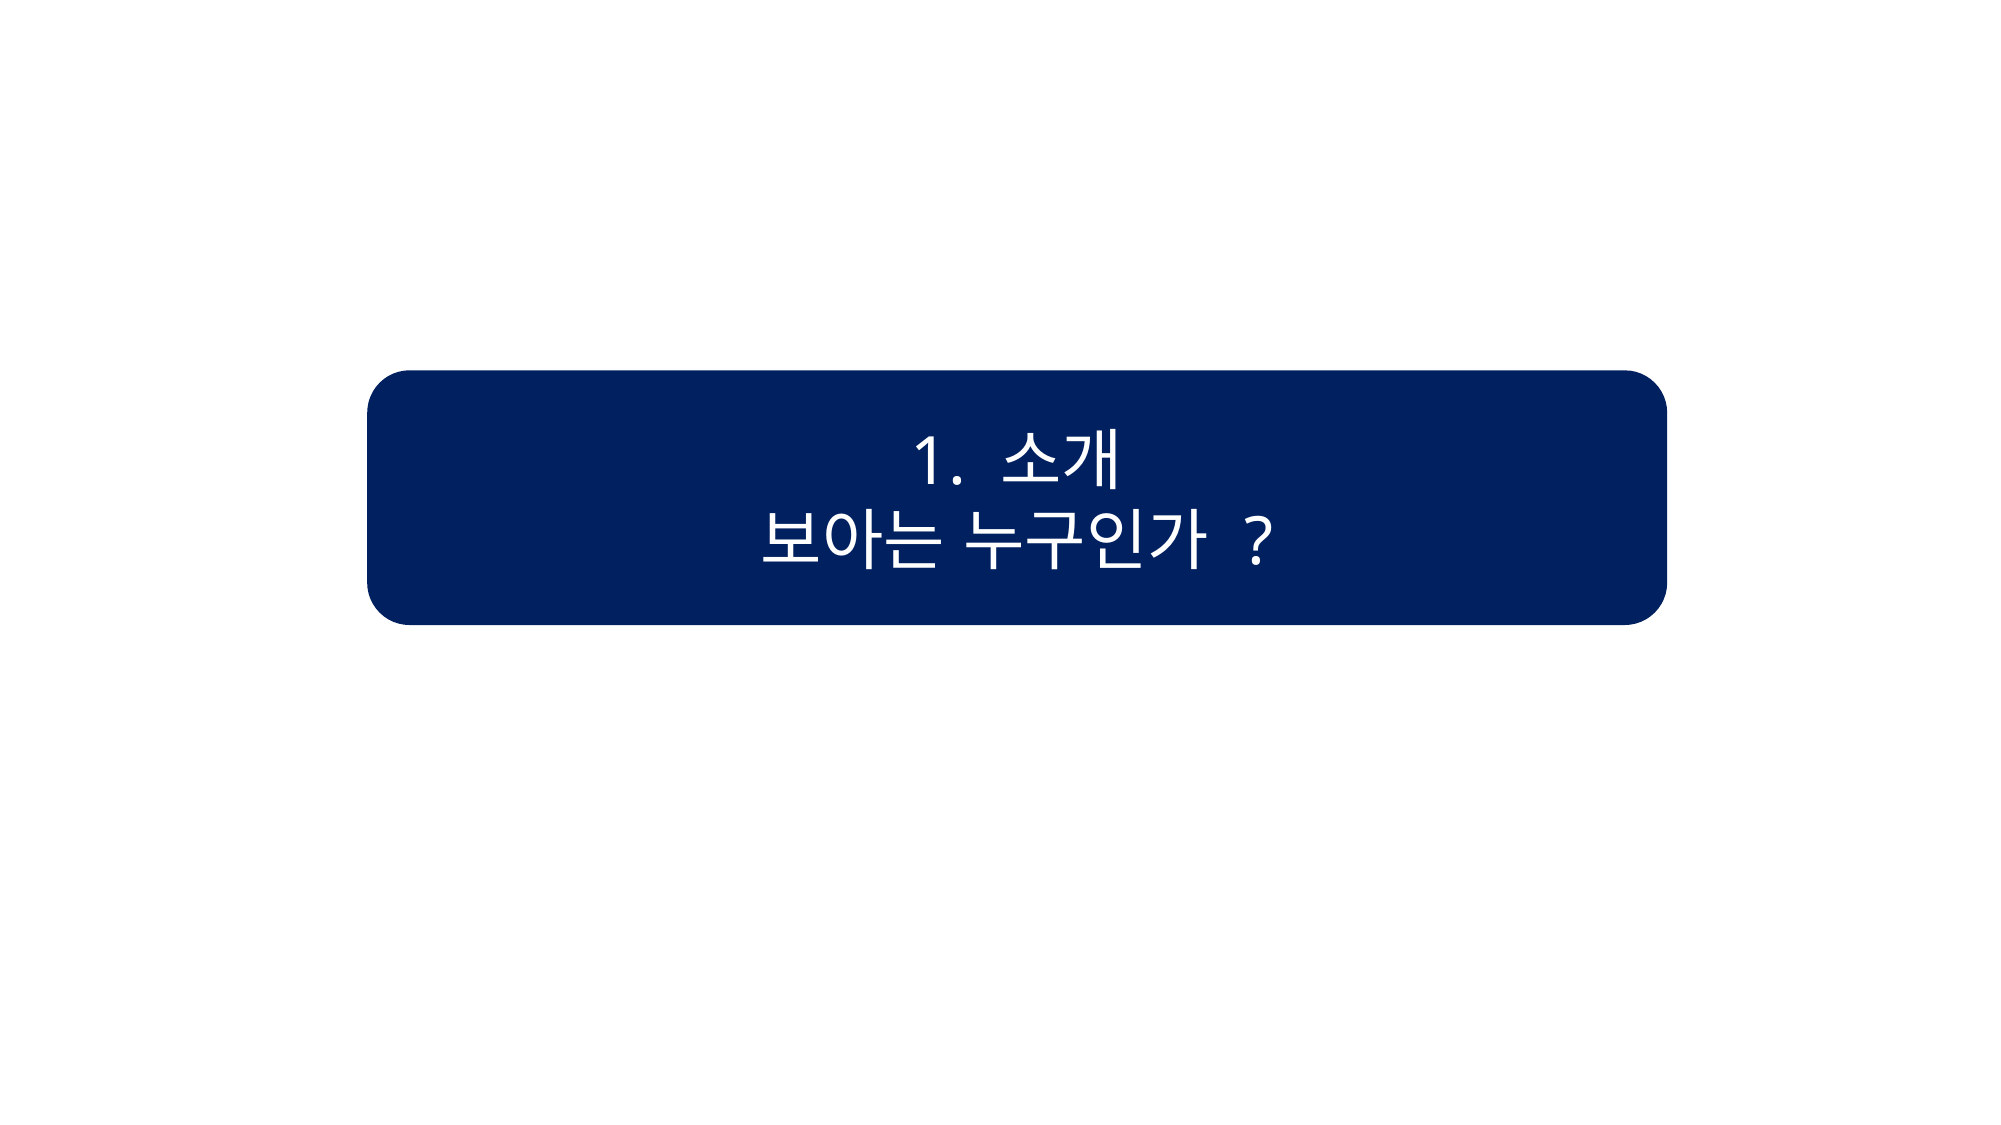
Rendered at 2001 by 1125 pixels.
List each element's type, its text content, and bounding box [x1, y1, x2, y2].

text_box 1. 소개 보아는 누구인가 ? [366, 369, 1669, 627]
